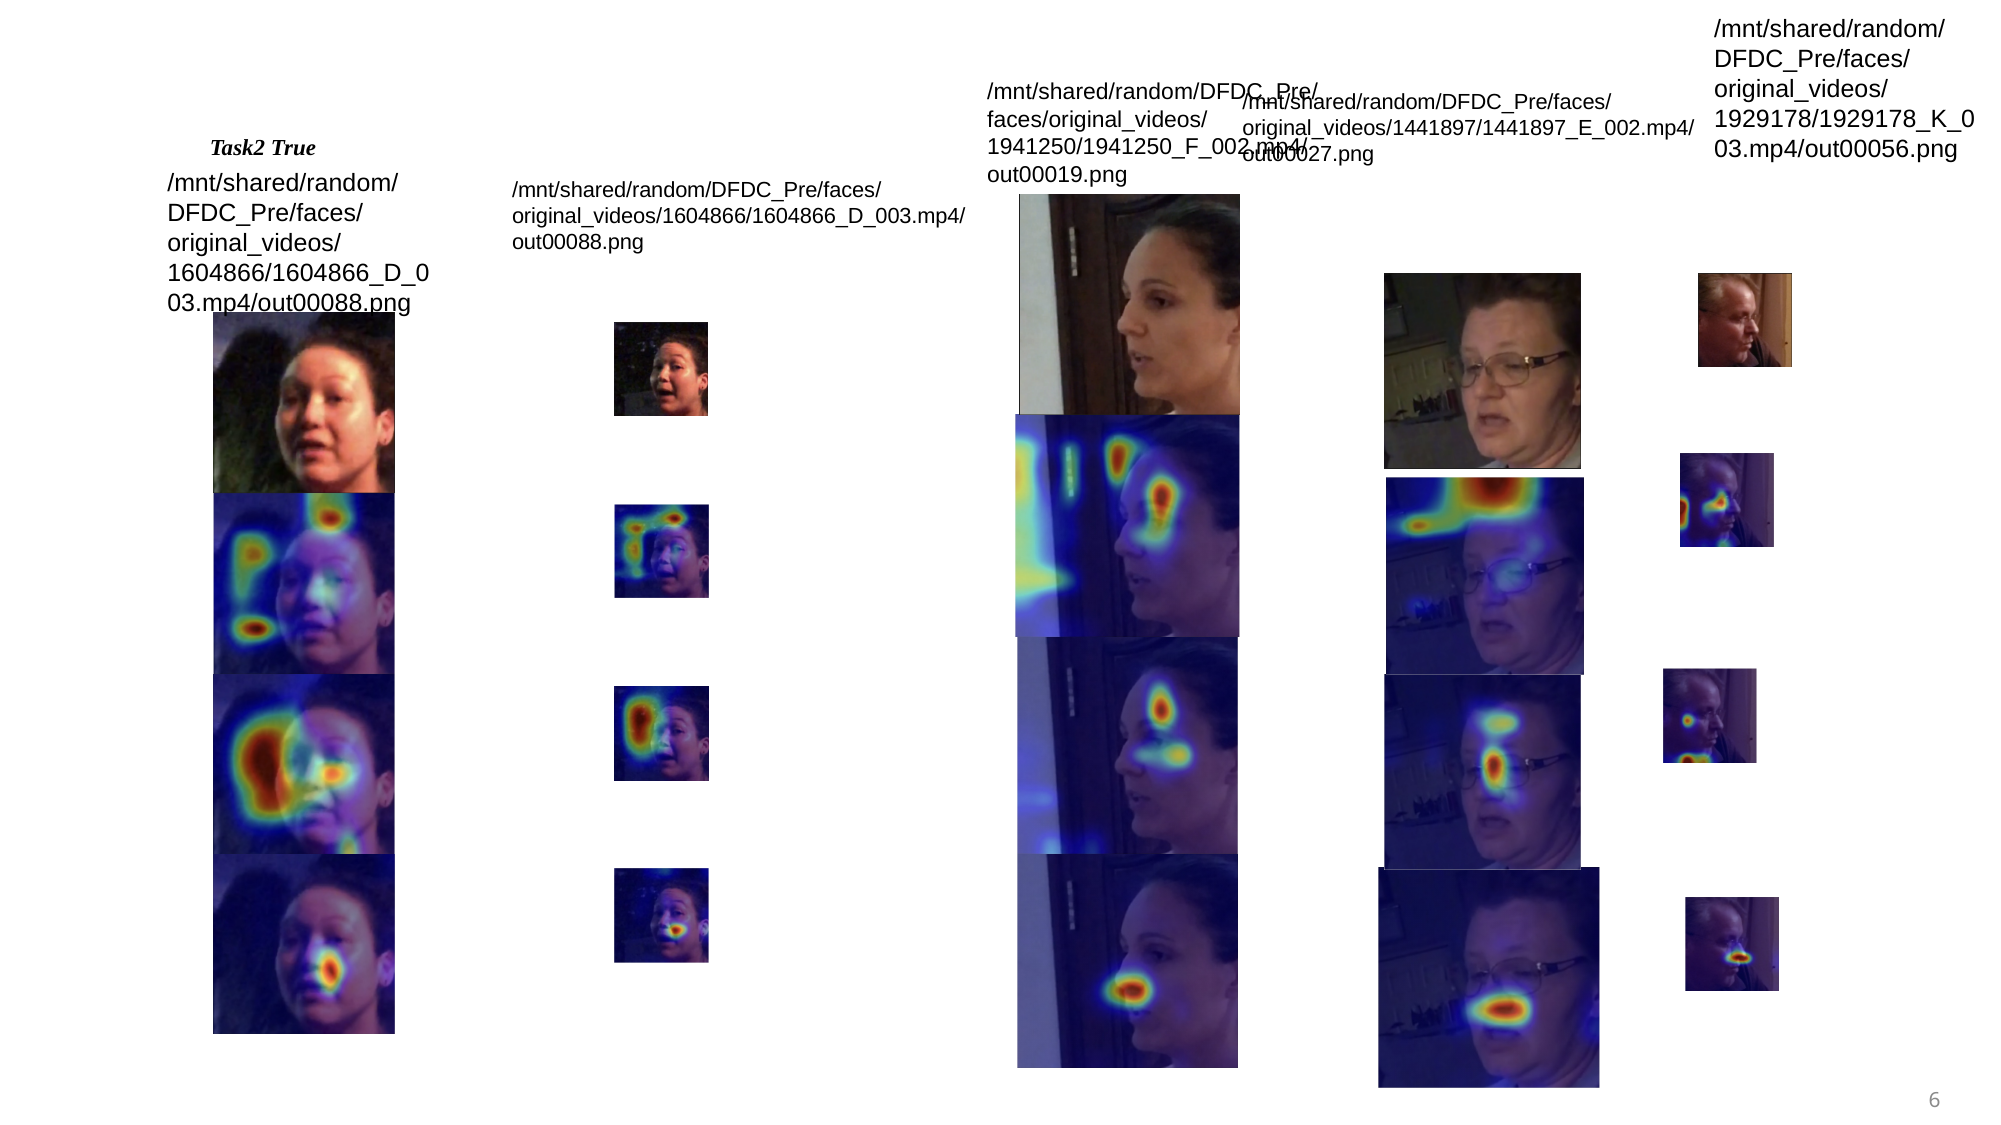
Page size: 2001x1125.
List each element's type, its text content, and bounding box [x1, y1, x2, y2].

text_box Task2 True [195, 125, 341, 159]
picture [213, 312, 395, 1035]
picture [1015, 194, 1240, 1068]
picture [1663, 668, 1757, 763]
text_box /mnt/shared/random/DFDC_Pre/faces/original_videos/1441897/1441897_E_002.mp4/out00027.png [1227, 79, 1737, 174]
text_box /mnt/shared/random/DFDC_Pre/faces/original_videos/1941250/1941250_F_002.mp4/out00019.png [972, 69, 1362, 195]
picture [614, 686, 709, 781]
picture [1685, 897, 1779, 991]
picture [1698, 273, 1792, 367]
picture [1384, 273, 1581, 469]
text_box /mnt/shared/random/DFDC_Pre/faces/original_videos/1929178/1929178_K_003.mp4/out00056.png [1699, 5, 1999, 170]
picture [1378, 477, 1600, 1088]
slide_number 6 [1482, 1083, 1956, 1118]
picture [1680, 453, 1774, 547]
text_box /mnt/shared/random/DFDC_Pre/faces/original_videos/1604866/1604866_D_003.mp4/out00088.png [497, 168, 997, 262]
picture [614, 322, 708, 416]
text_box /mnt/shared/random/DFDC_Pre/faces/original_videos/1604866/1604866_D_003.mp4/out00088.png [152, 159, 455, 324]
picture [614, 868, 709, 963]
picture [614, 504, 709, 598]
